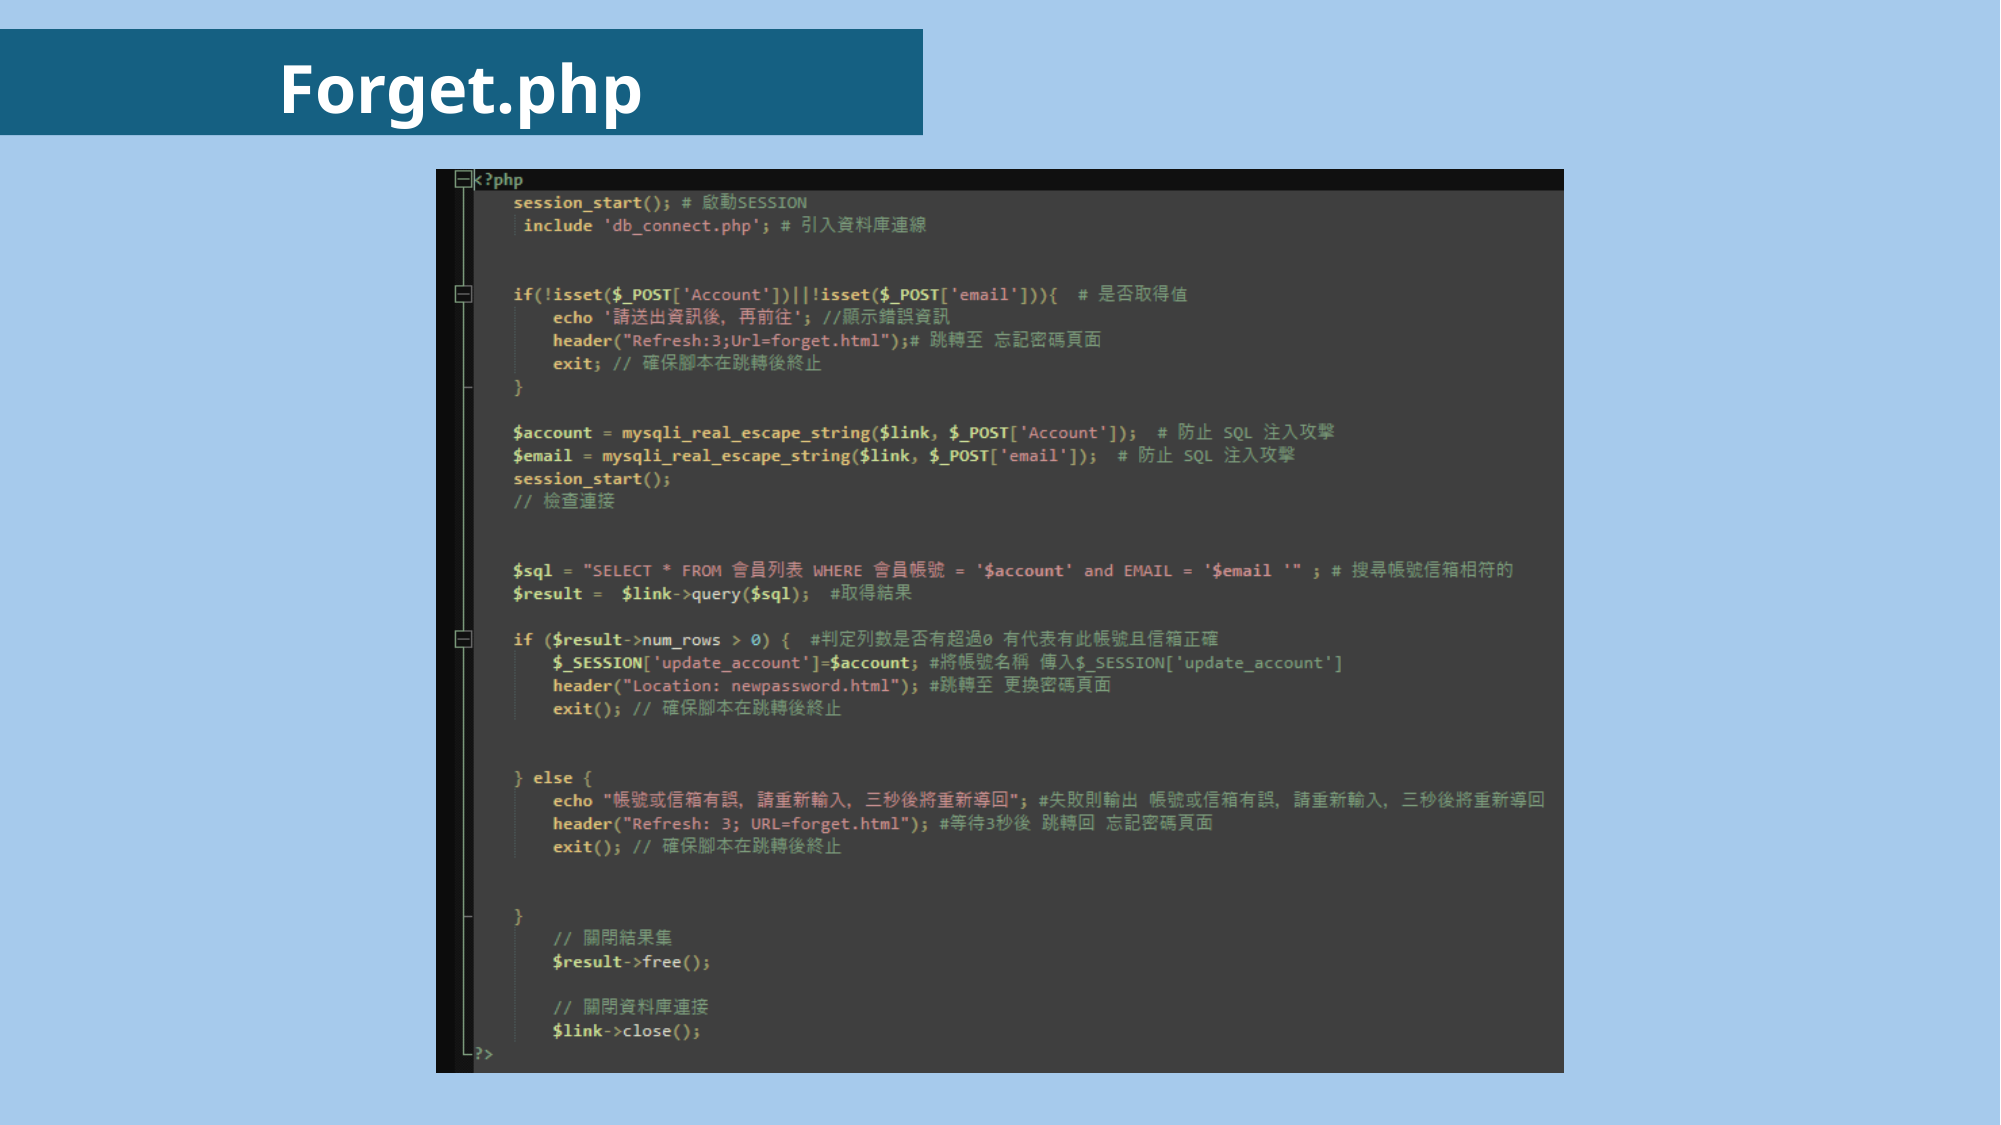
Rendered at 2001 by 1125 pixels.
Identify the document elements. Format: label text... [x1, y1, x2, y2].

text_box [0, 29, 923, 136]
text_box Forget.php [84, 39, 839, 134]
picture [435, 168, 1565, 1073]
